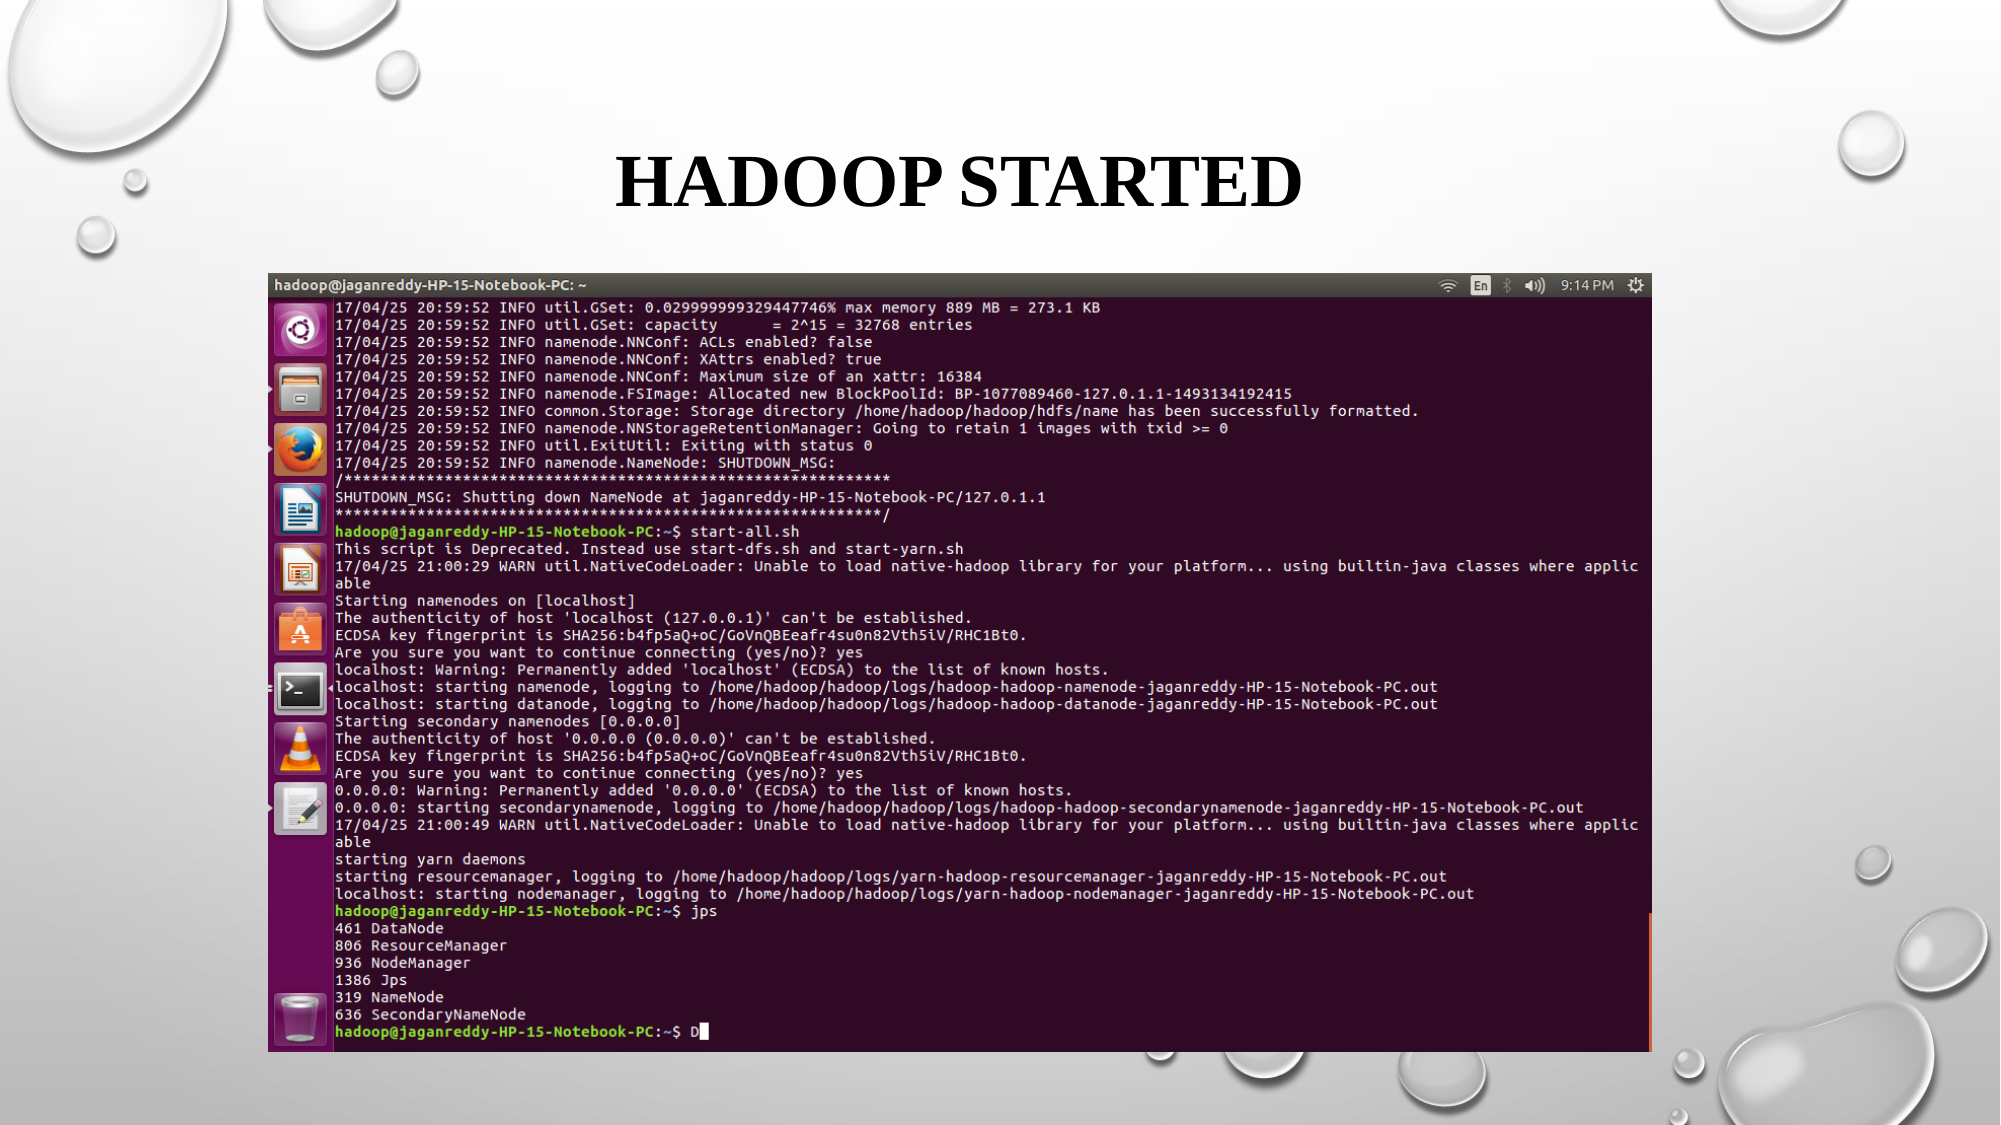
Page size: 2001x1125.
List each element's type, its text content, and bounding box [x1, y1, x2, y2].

title Hadoop Started [110, 51, 1811, 314]
picture [0, 0, 2000, 1125]
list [268, 273, 1653, 1053]
